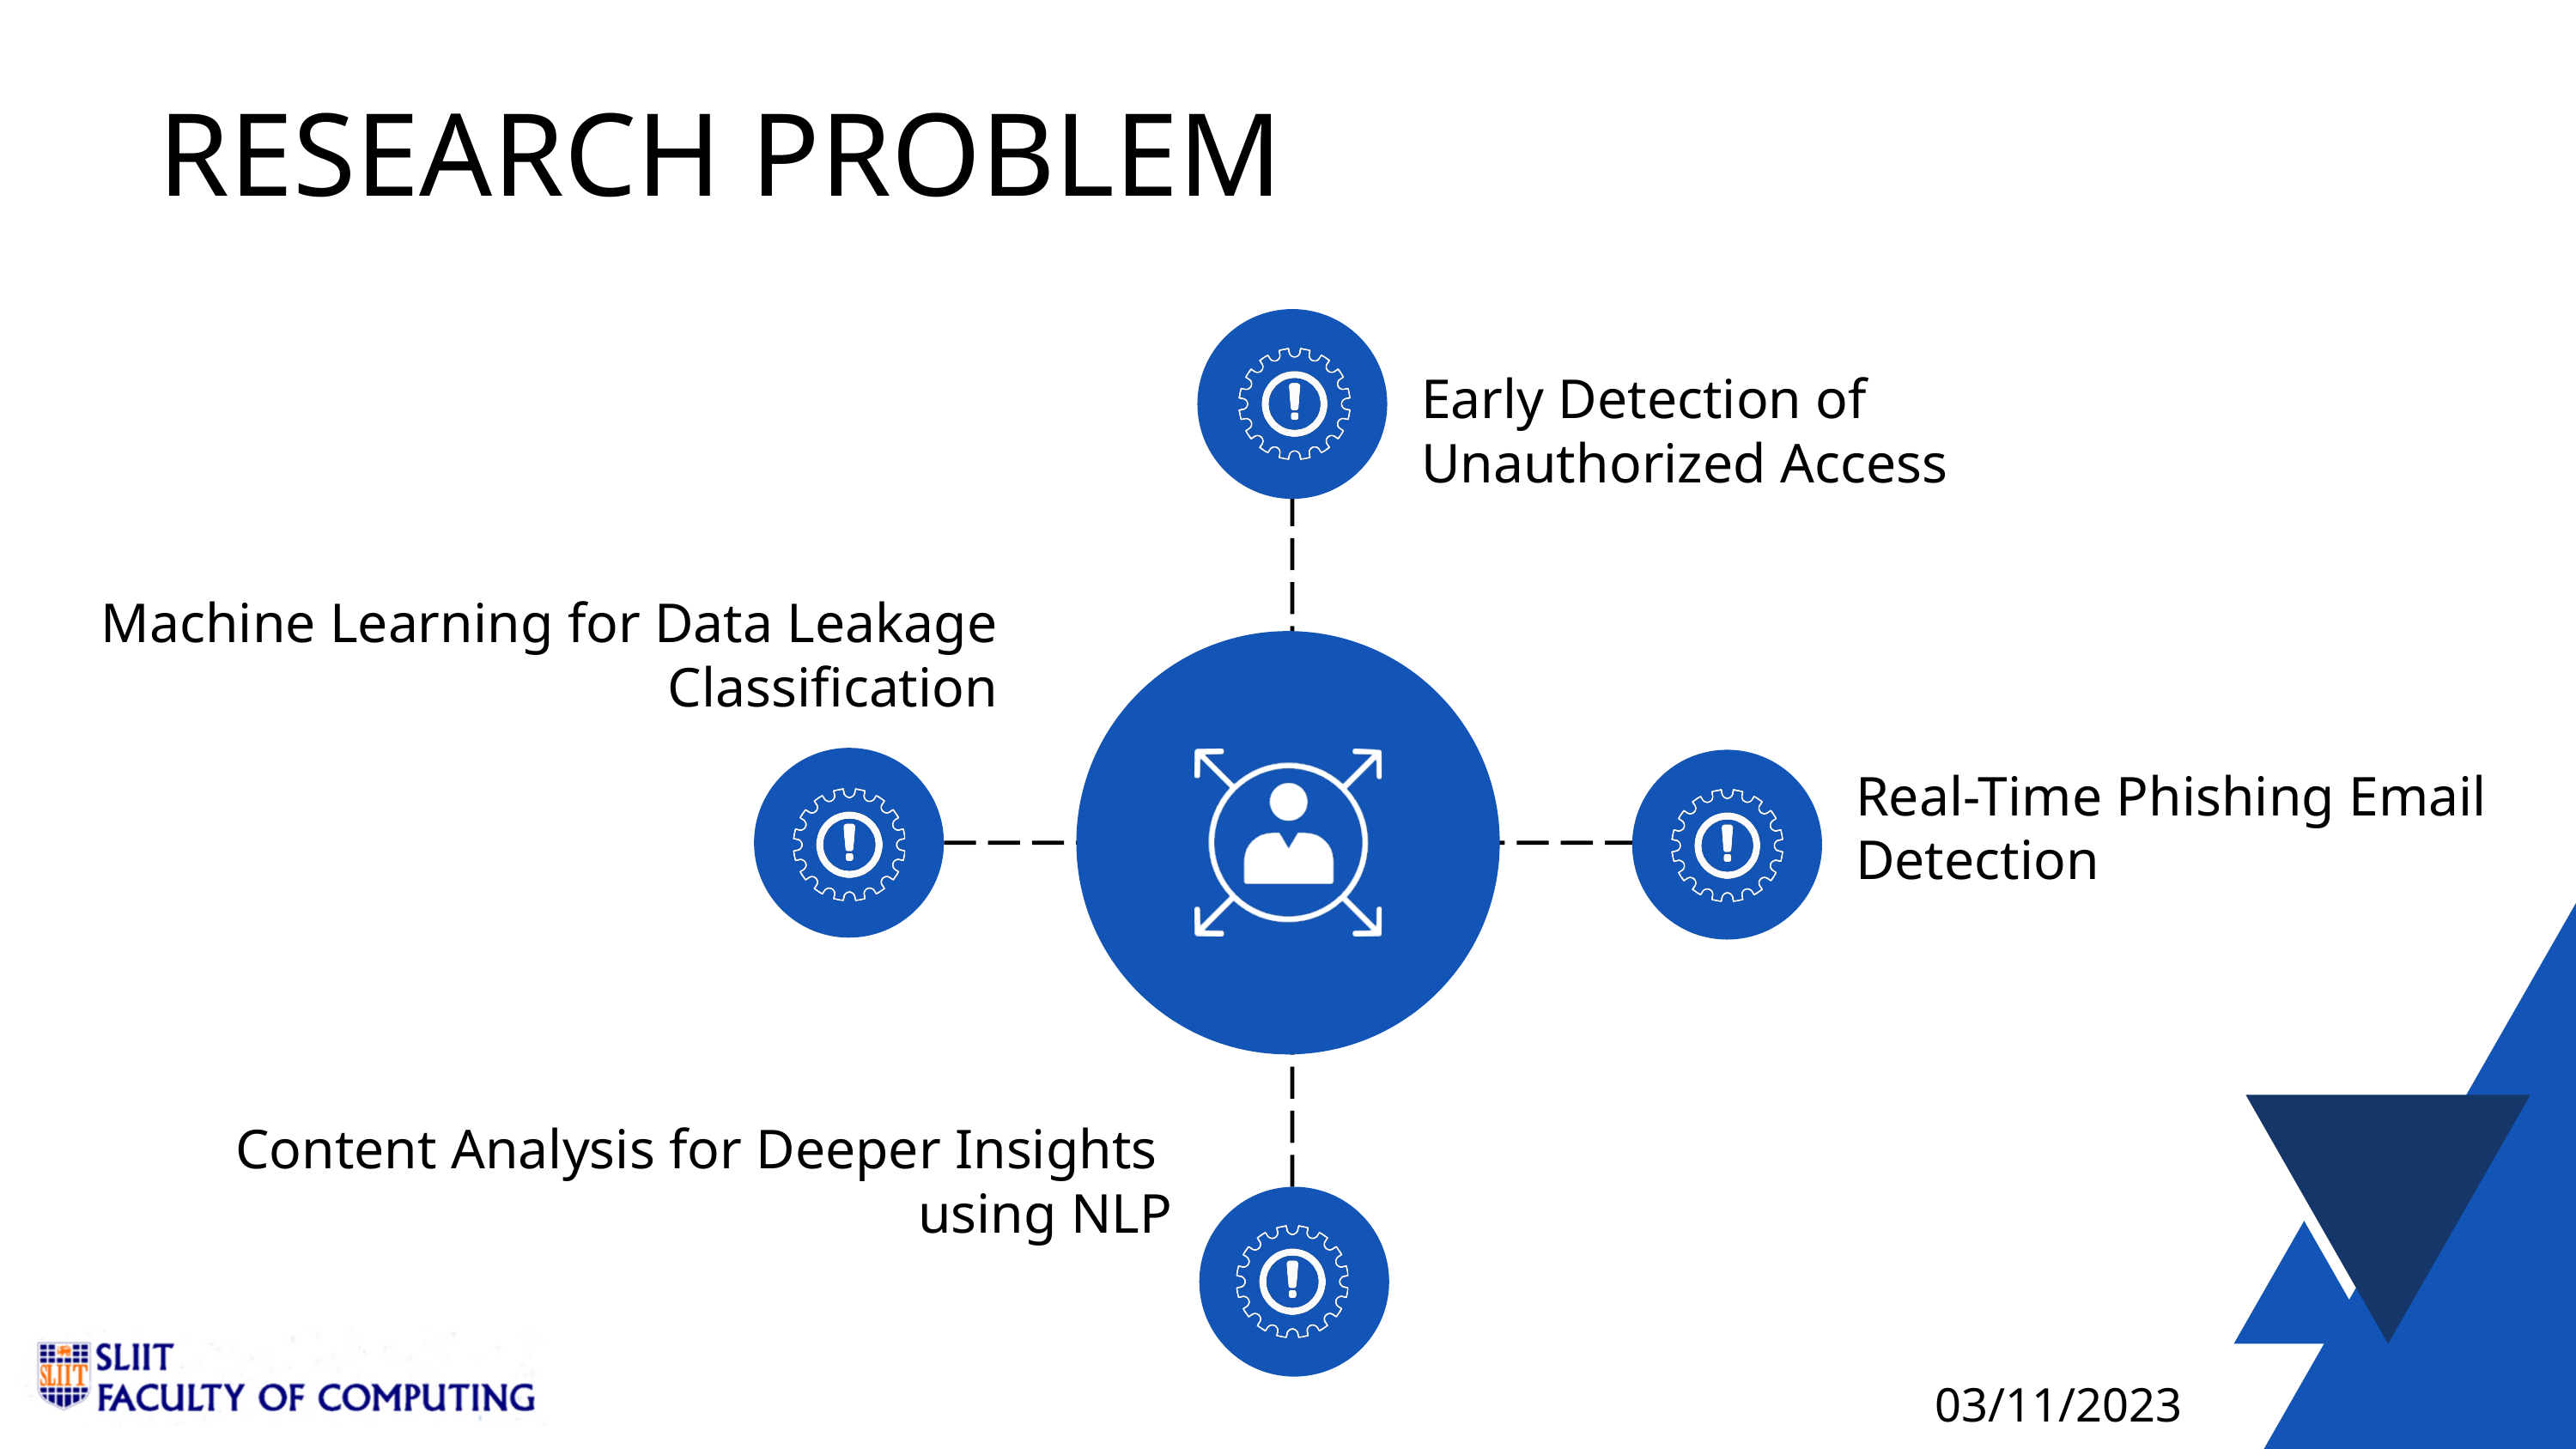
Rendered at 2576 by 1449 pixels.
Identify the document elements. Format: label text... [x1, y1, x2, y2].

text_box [1197, 308, 1388, 500]
text_box 03/11/2023 [1912, 1366, 2206, 1432]
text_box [1631, 749, 1823, 940]
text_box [1199, 1186, 1390, 1377]
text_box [753, 747, 945, 938]
text_box RESEARCH PROBLEM [41, 82, 1400, 220]
text_box Early Detection of Unauthorized Access [1420, 366, 2152, 494]
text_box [1076, 630, 1500, 1055]
text_box [18, 1319, 557, 1426]
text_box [2216, 839, 2576, 1449]
text_box Real-Time Phishing Email Detection [1856, 762, 2530, 891]
text_box Content Analysis for Deeper Insights using NLP [182, 1115, 1173, 1244]
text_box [2245, 1094, 2531, 1344]
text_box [2233, 1220, 2375, 1344]
text_box Machine Learning for Data Leakage Classification [41, 589, 999, 718]
